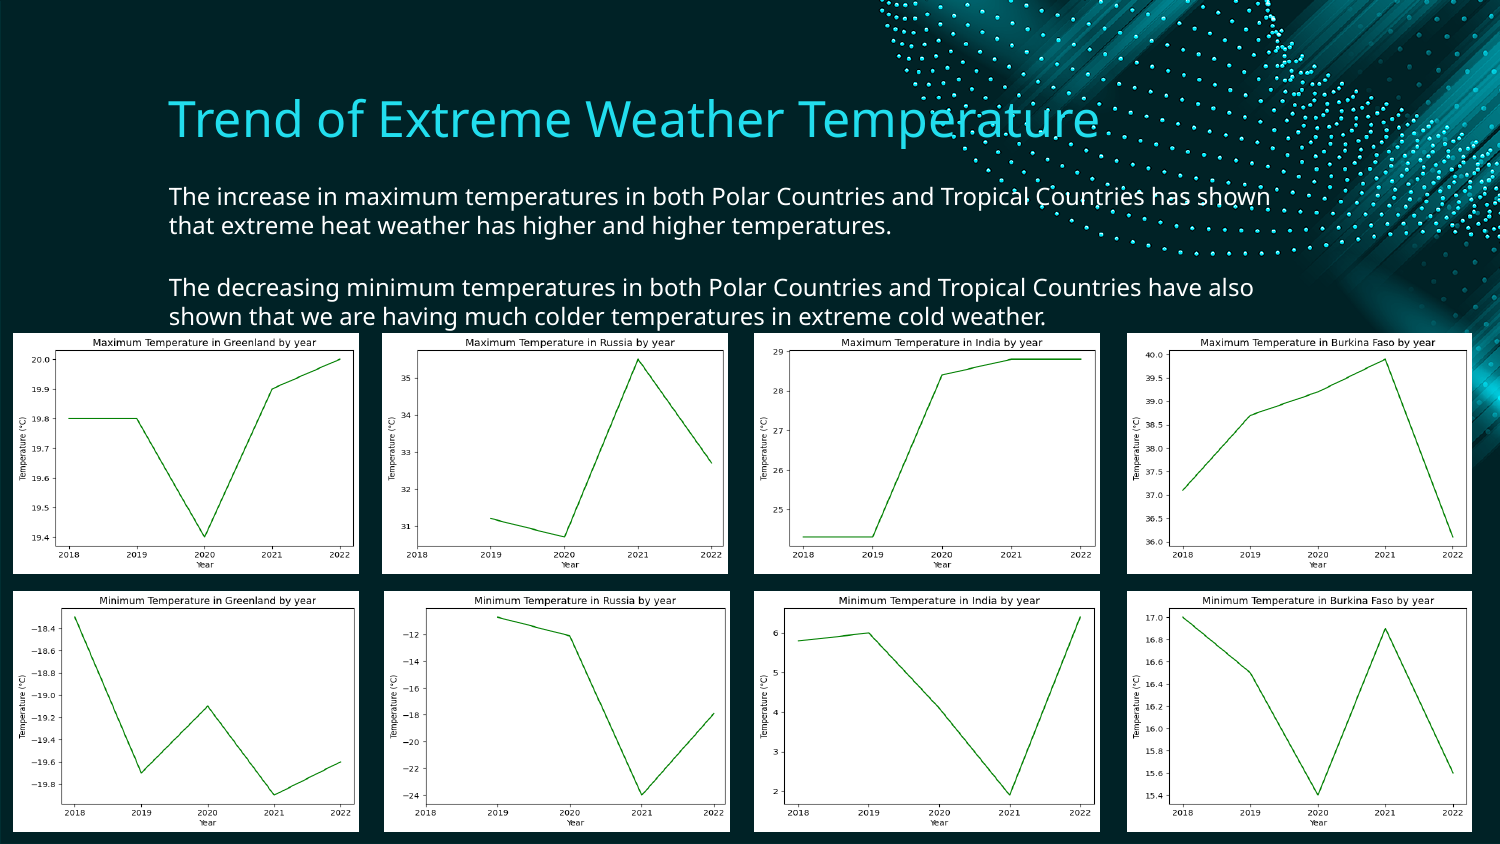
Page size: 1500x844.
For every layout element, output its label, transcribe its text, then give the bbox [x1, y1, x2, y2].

list The increase in maximum temperatures in both Polar Countries and Tropical Countries has shown that extreme heat weather has higher and higher temperatures. The decreasing minimum temperatures in both Polar Countries and Tropical Countries have also shown that we are having much colder temperatures in extreme cold weather. [153, 166, 1331, 666]
title Trend of Extreme Weather Temperature [153, 72, 1274, 166]
picture [0, 0, 1500, 844]
